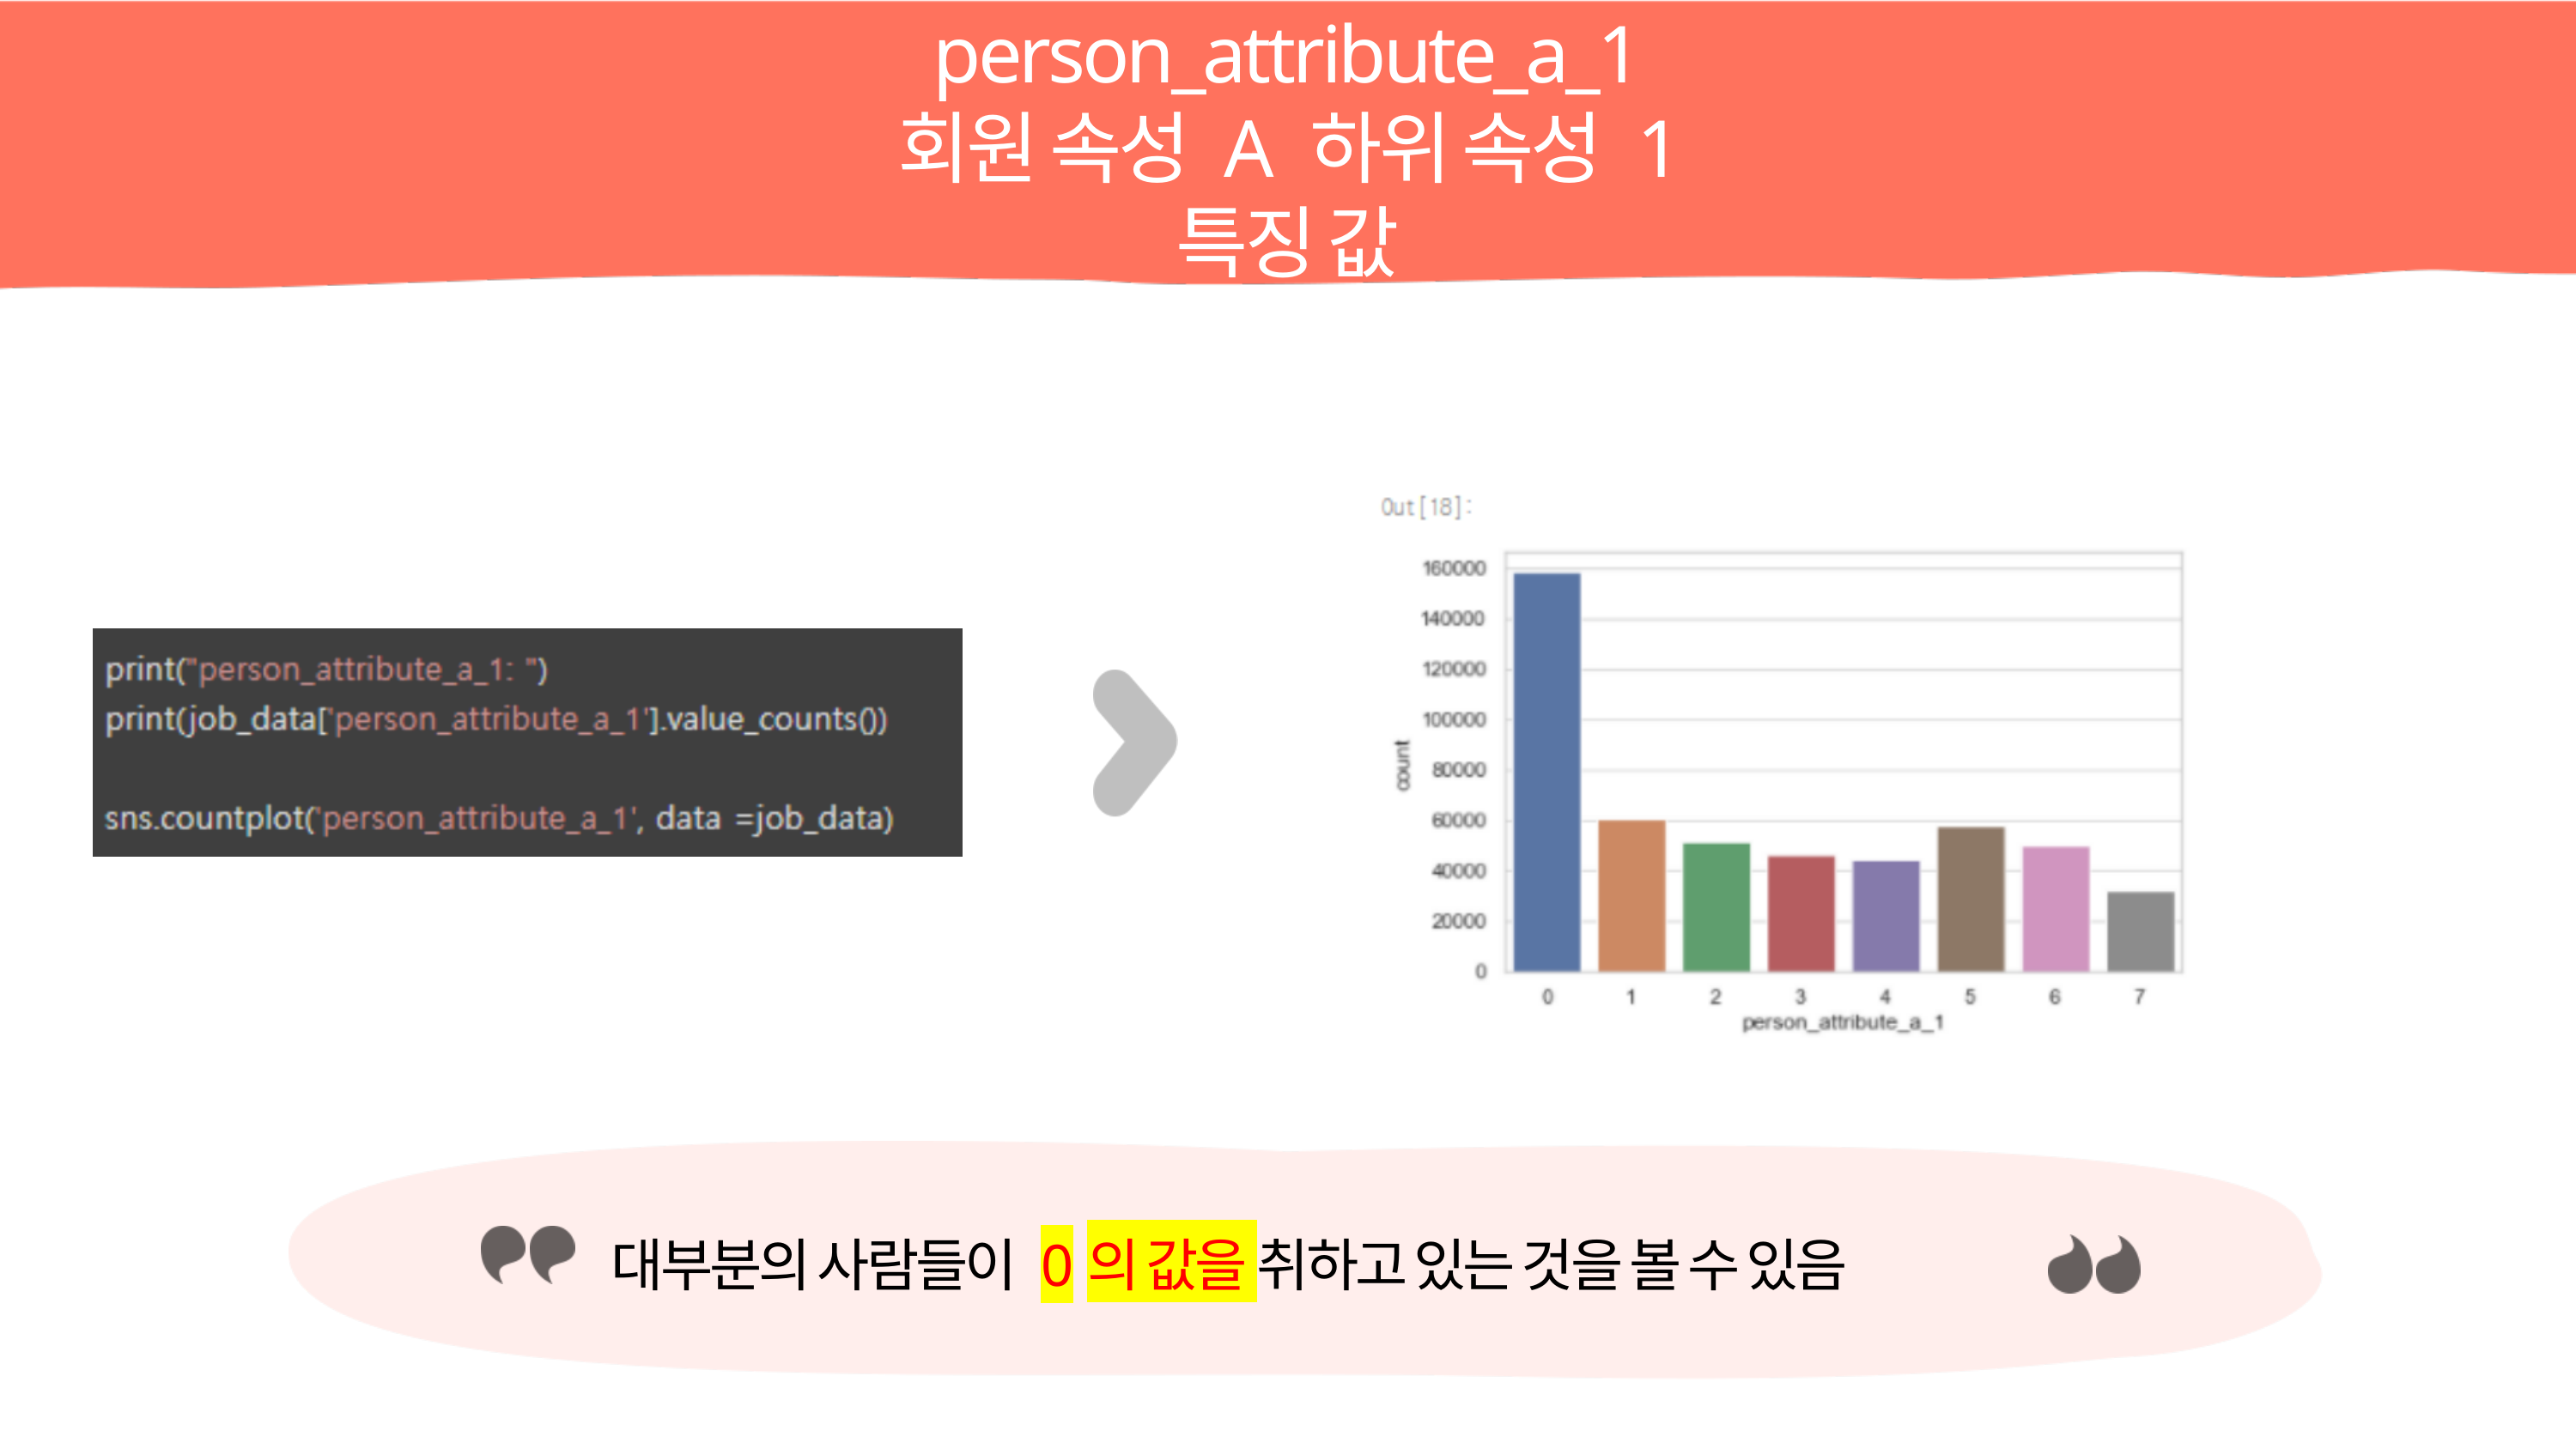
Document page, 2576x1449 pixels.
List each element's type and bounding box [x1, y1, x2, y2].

text_box [289, 1140, 2323, 1379]
text_box [2048, 1234, 2141, 1294]
text_box [1093, 670, 1178, 818]
text_box [93, 628, 963, 857]
text_box [480, 1226, 575, 1285]
text_box [1367, 454, 2238, 1067]
text_box [0, 0, 2576, 293]
